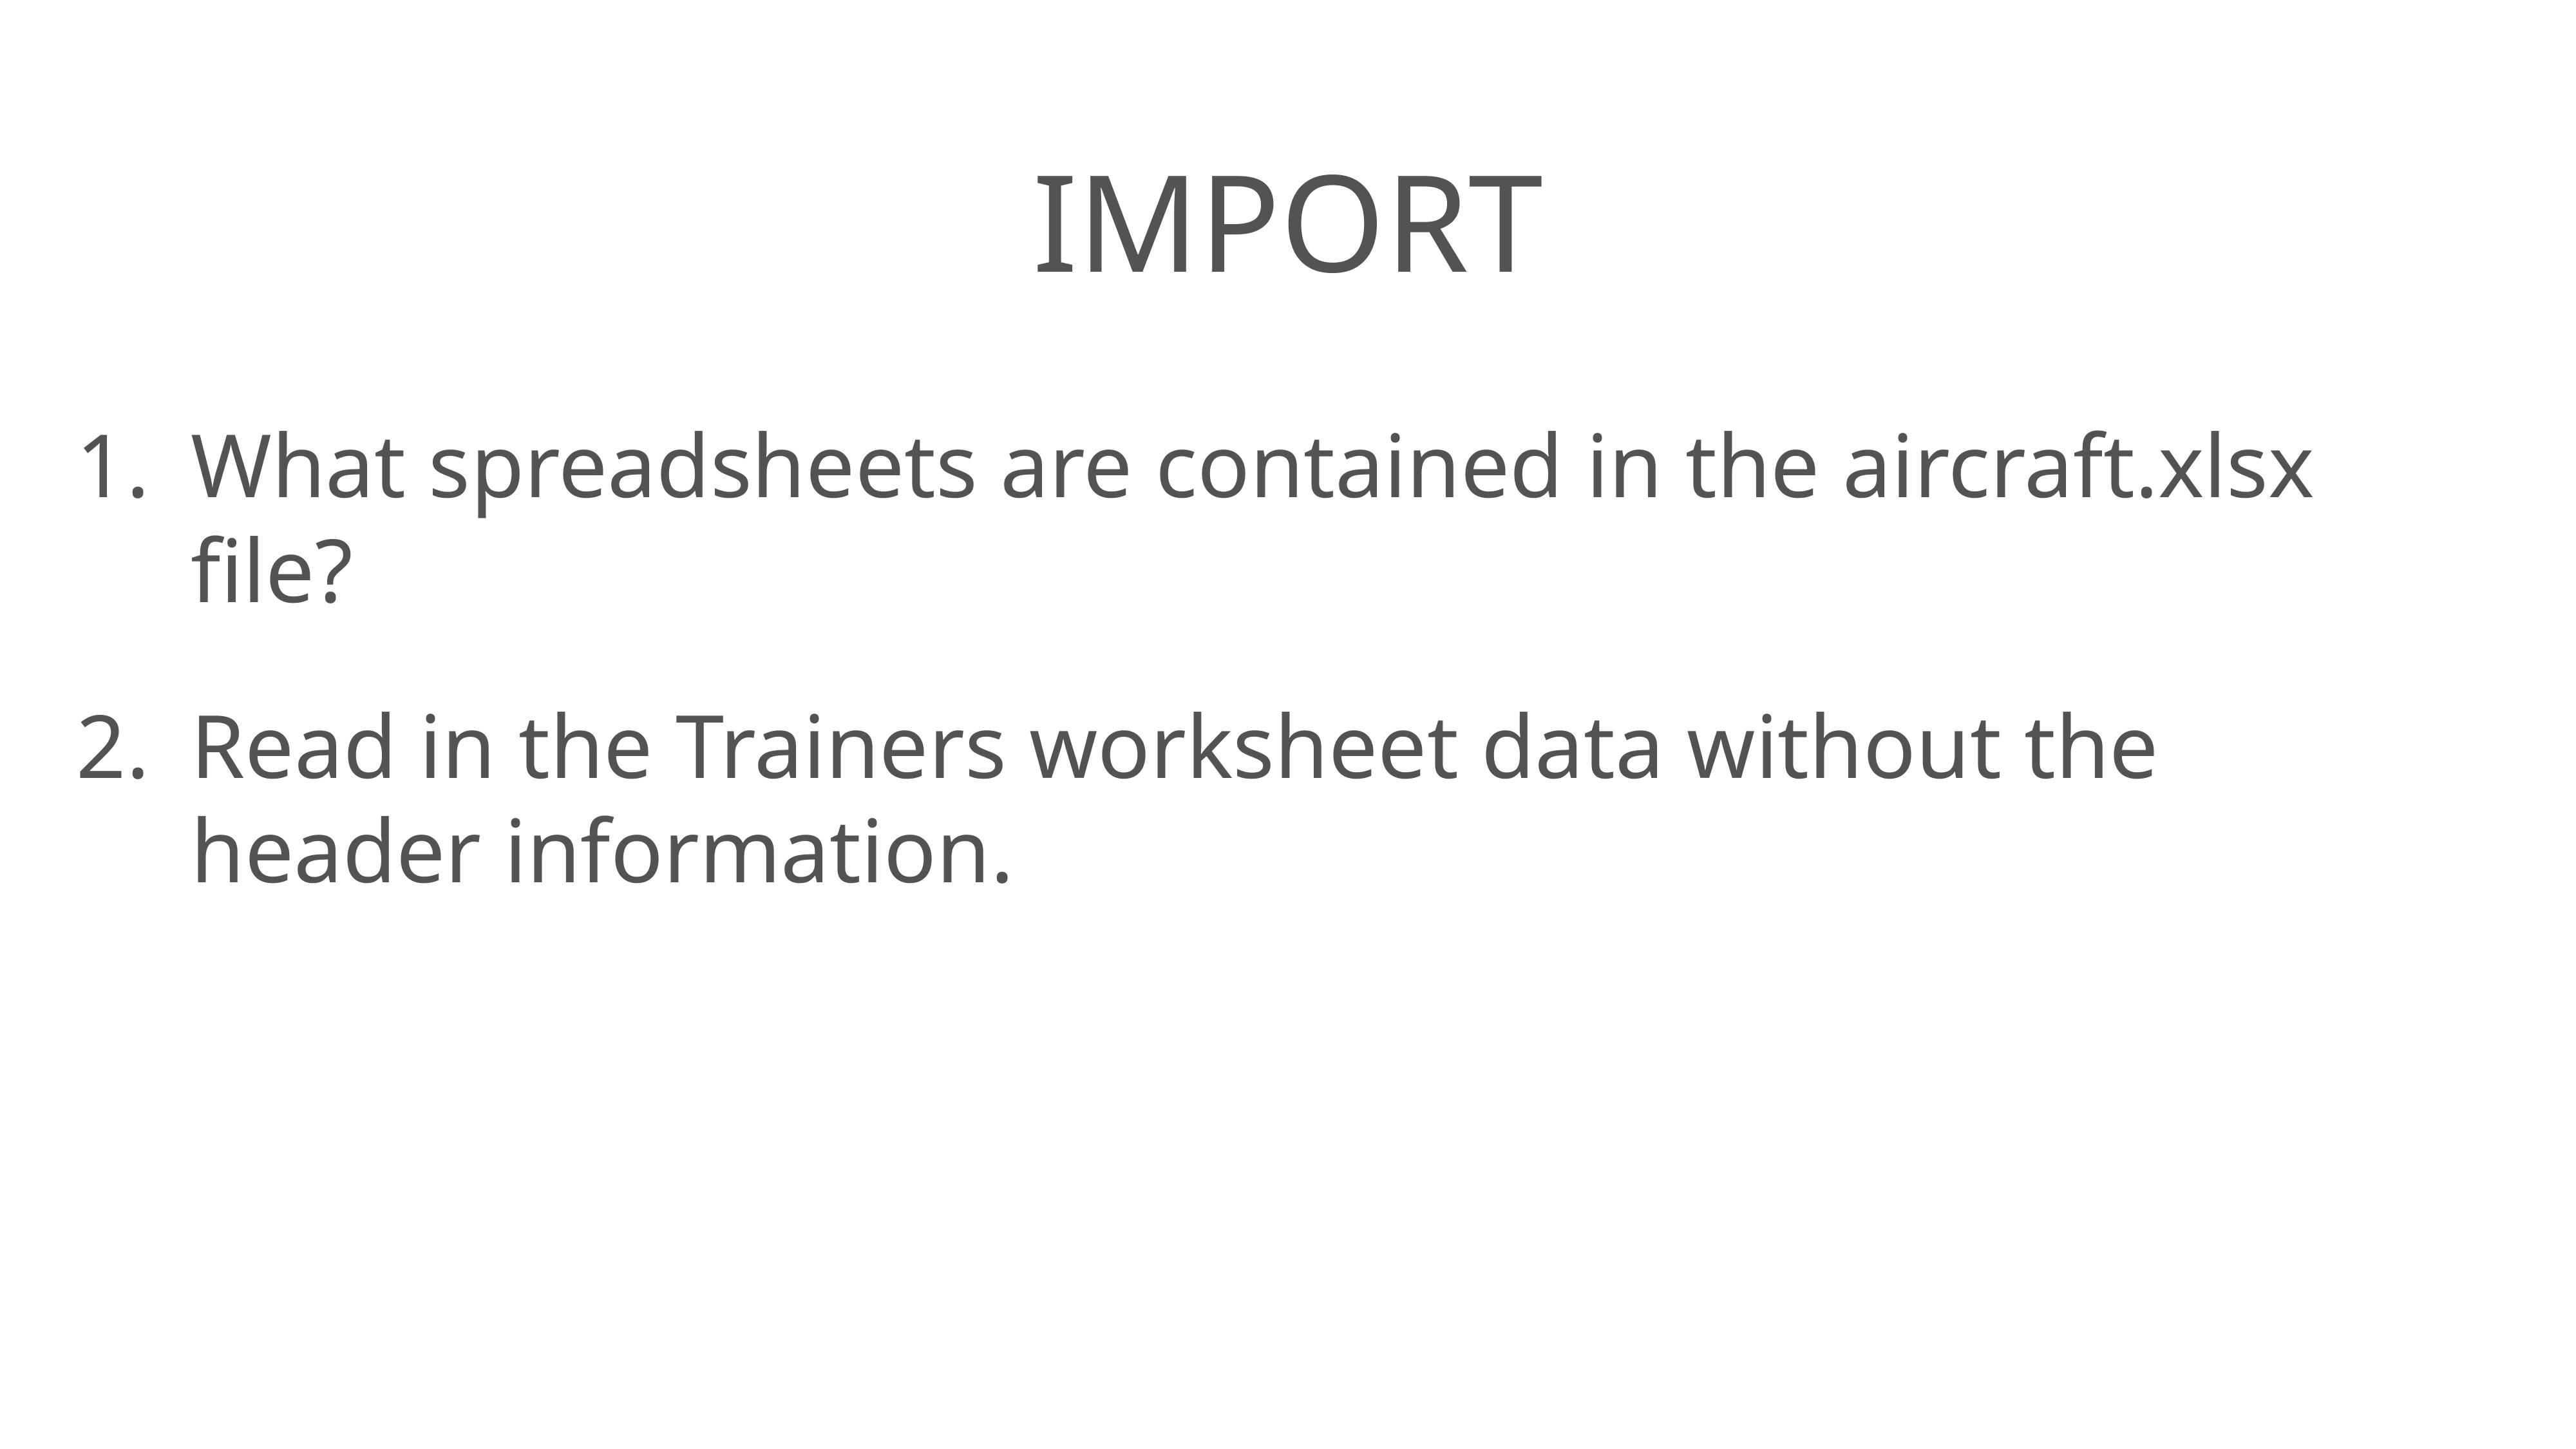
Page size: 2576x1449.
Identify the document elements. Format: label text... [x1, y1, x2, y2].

text_box What spreadsheets are contained in the aircraft.xlsx file? Read in the Trainers worksheet data without the header information. [71, 405, 2345, 1449]
title import [70, 37, 2506, 401]
